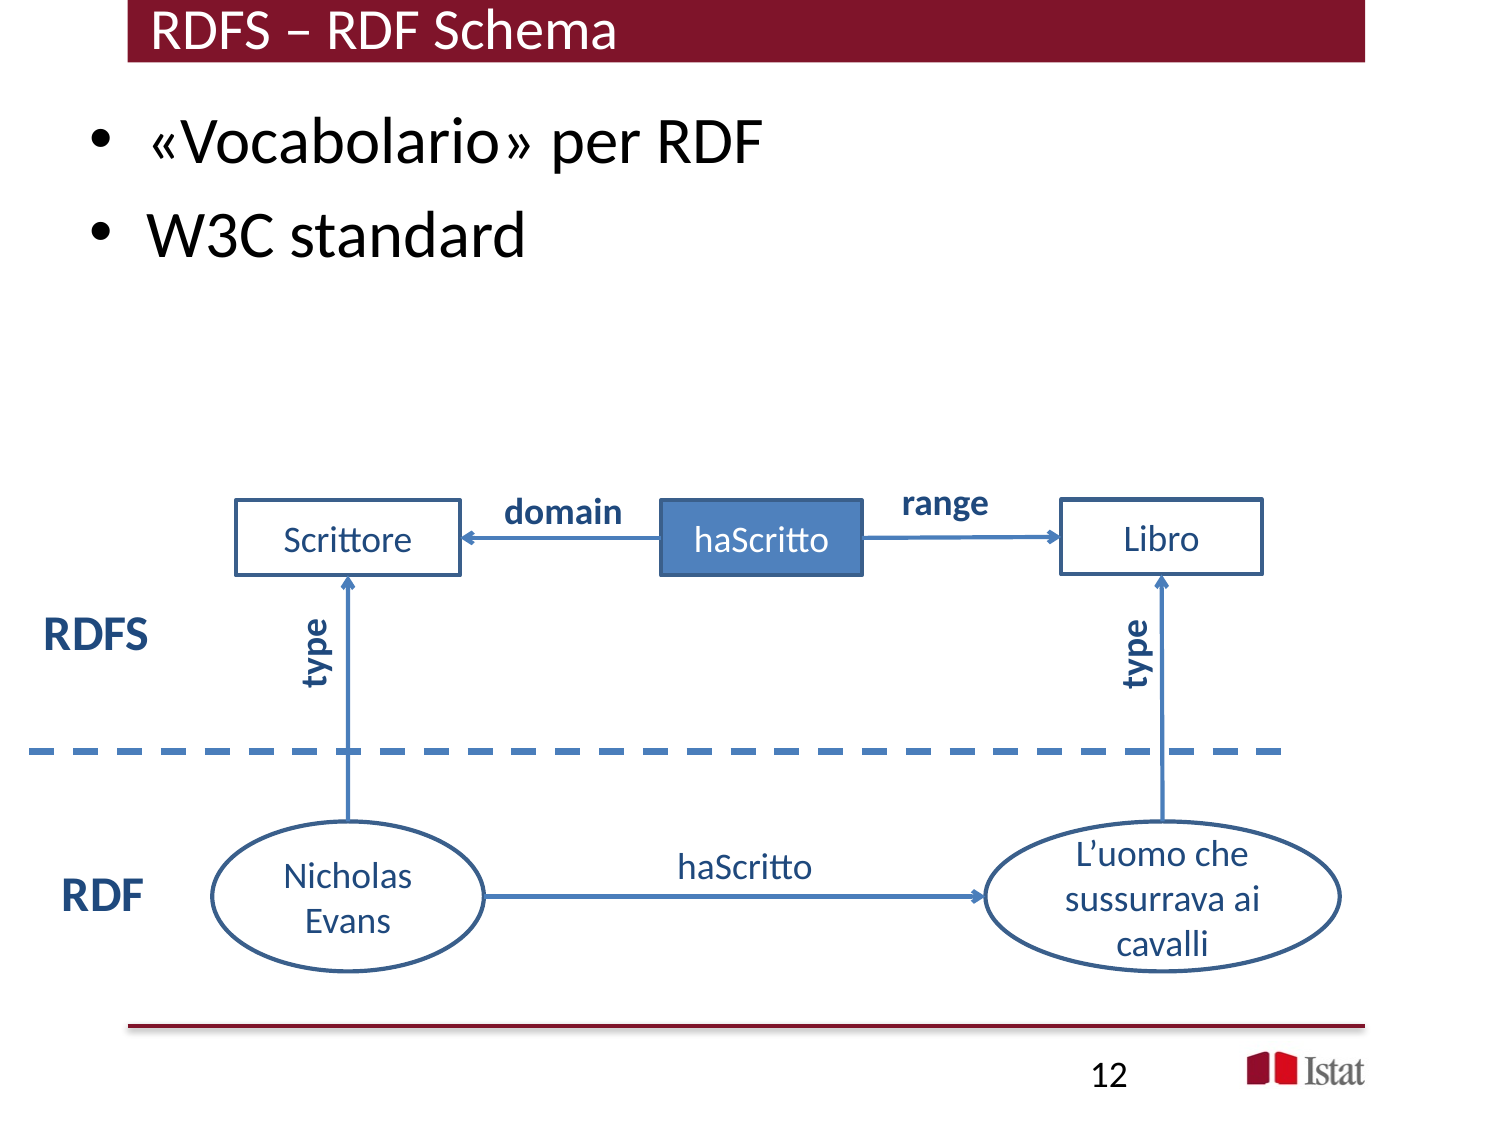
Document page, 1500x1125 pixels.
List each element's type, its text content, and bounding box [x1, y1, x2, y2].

text_box type [281, 603, 342, 703]
list «Vocabolario» per RDF W3C standard [75, 90, 1425, 374]
text_box Libro [1059, 497, 1264, 576]
text_box haScritto [659, 498, 864, 577]
text_box L’uomo che sussurrava ai cavalli [983, 819, 1342, 974]
text_box type [1101, 604, 1156, 704]
title RDFS – RDF Schema [135, 0, 1223, 88]
text_box Scrittore [234, 498, 462, 577]
text_box RDF [47, 853, 177, 929]
text_box Nicholas Evans [210, 819, 486, 974]
text_box range [887, 470, 1005, 530]
text_box RDFS [29, 593, 195, 669]
text_box haScritto [662, 834, 828, 895]
slide_number 12 [1074, 1042, 1425, 1103]
text_box domain [489, 479, 638, 537]
